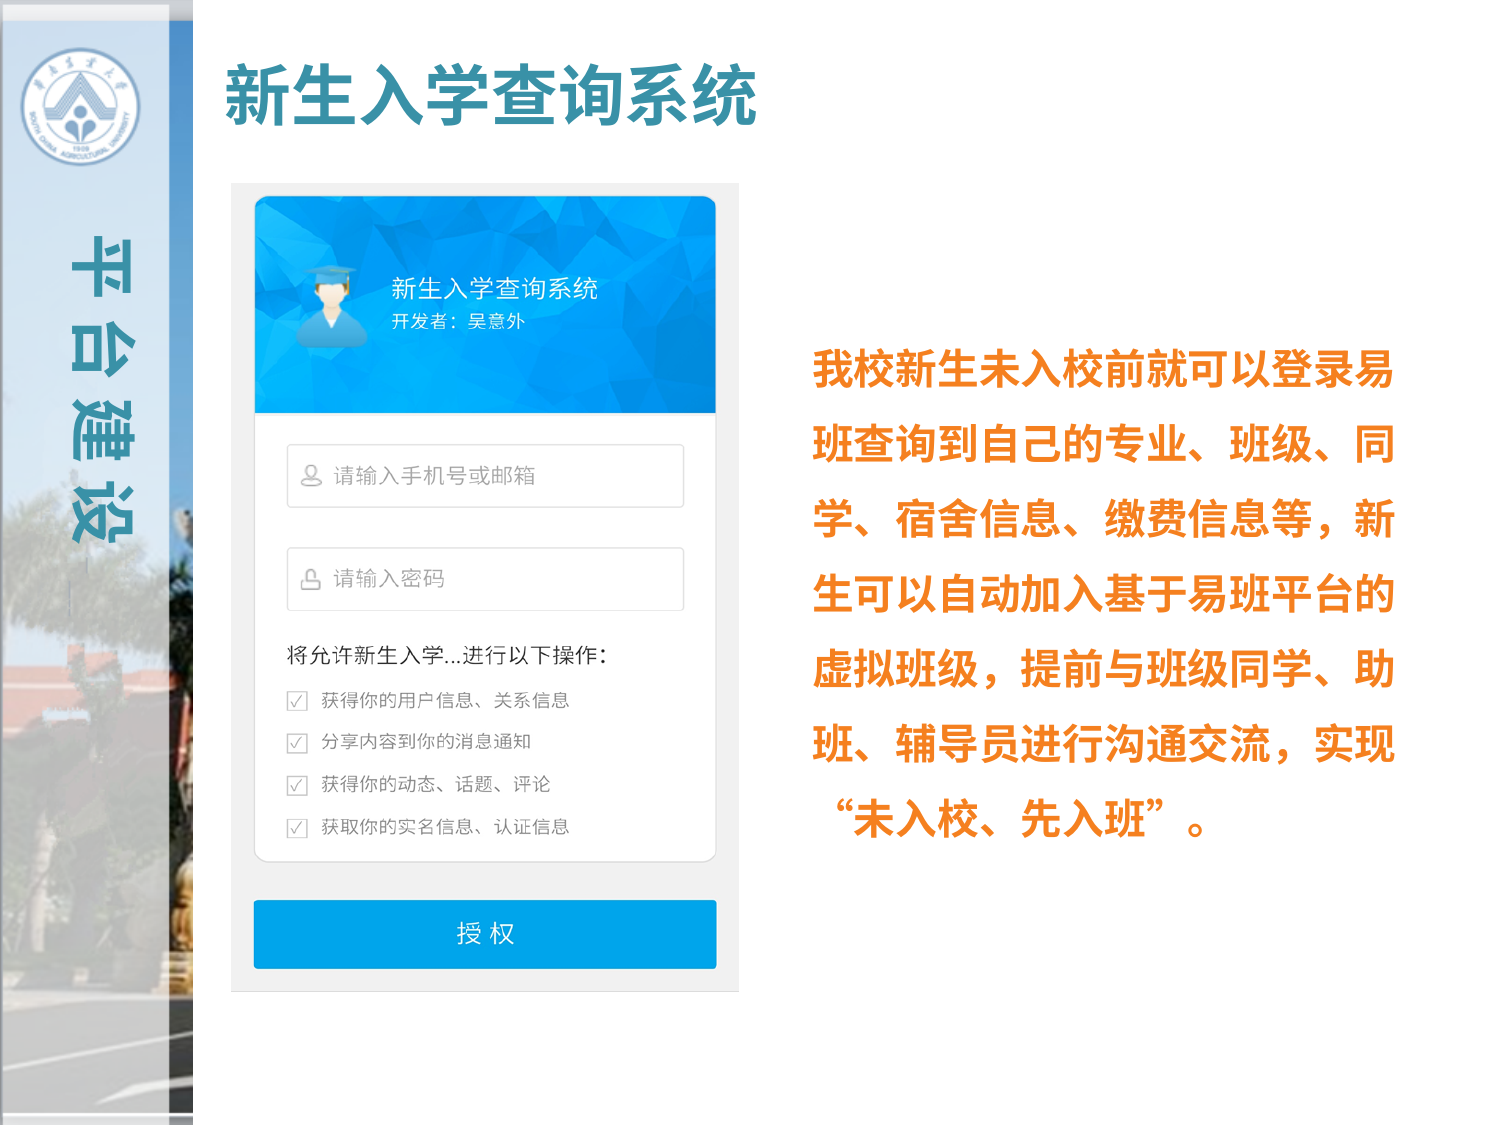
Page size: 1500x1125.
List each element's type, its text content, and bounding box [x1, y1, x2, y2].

text_box 我校新生未入校前就可以登录易班查询到自己的专业、班级、同学、宿舍信息、缴费信息等，新生可以自动加入基于易班平台的虚拟班级，提前与班级同学、助班、辅导员进行沟通交流，实现“未入校、先入班”。 [797, 310, 1447, 851]
title 新生入学查询系统 [209, 0, 1500, 188]
picture [0, 0, 193, 1125]
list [229, 183, 739, 993]
